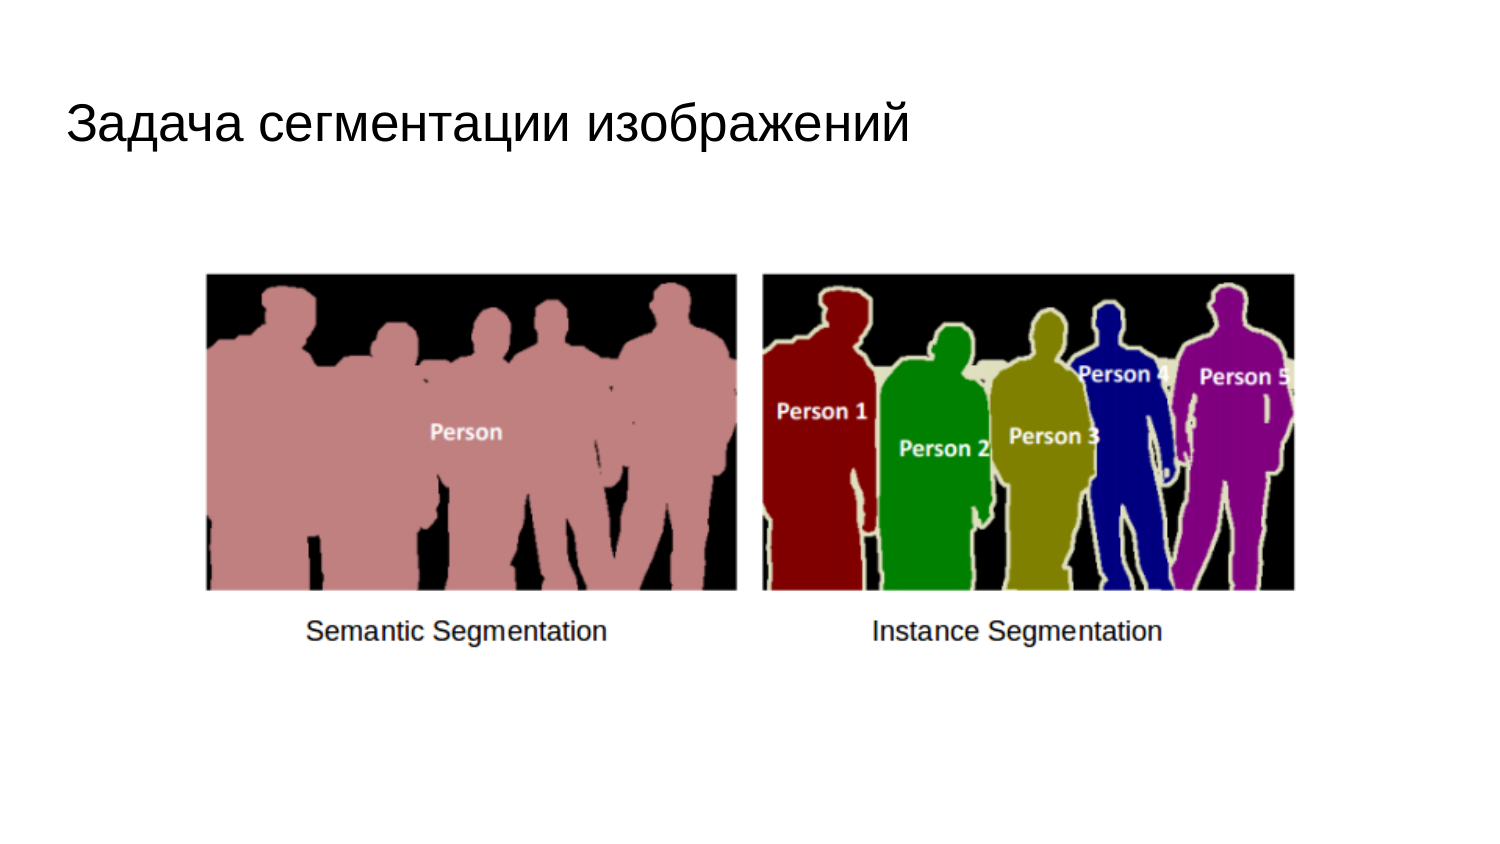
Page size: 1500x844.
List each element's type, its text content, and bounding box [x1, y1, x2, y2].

title Задача сегментации изображений [51, 72, 1449, 167]
picture [201, 267, 1299, 652]
